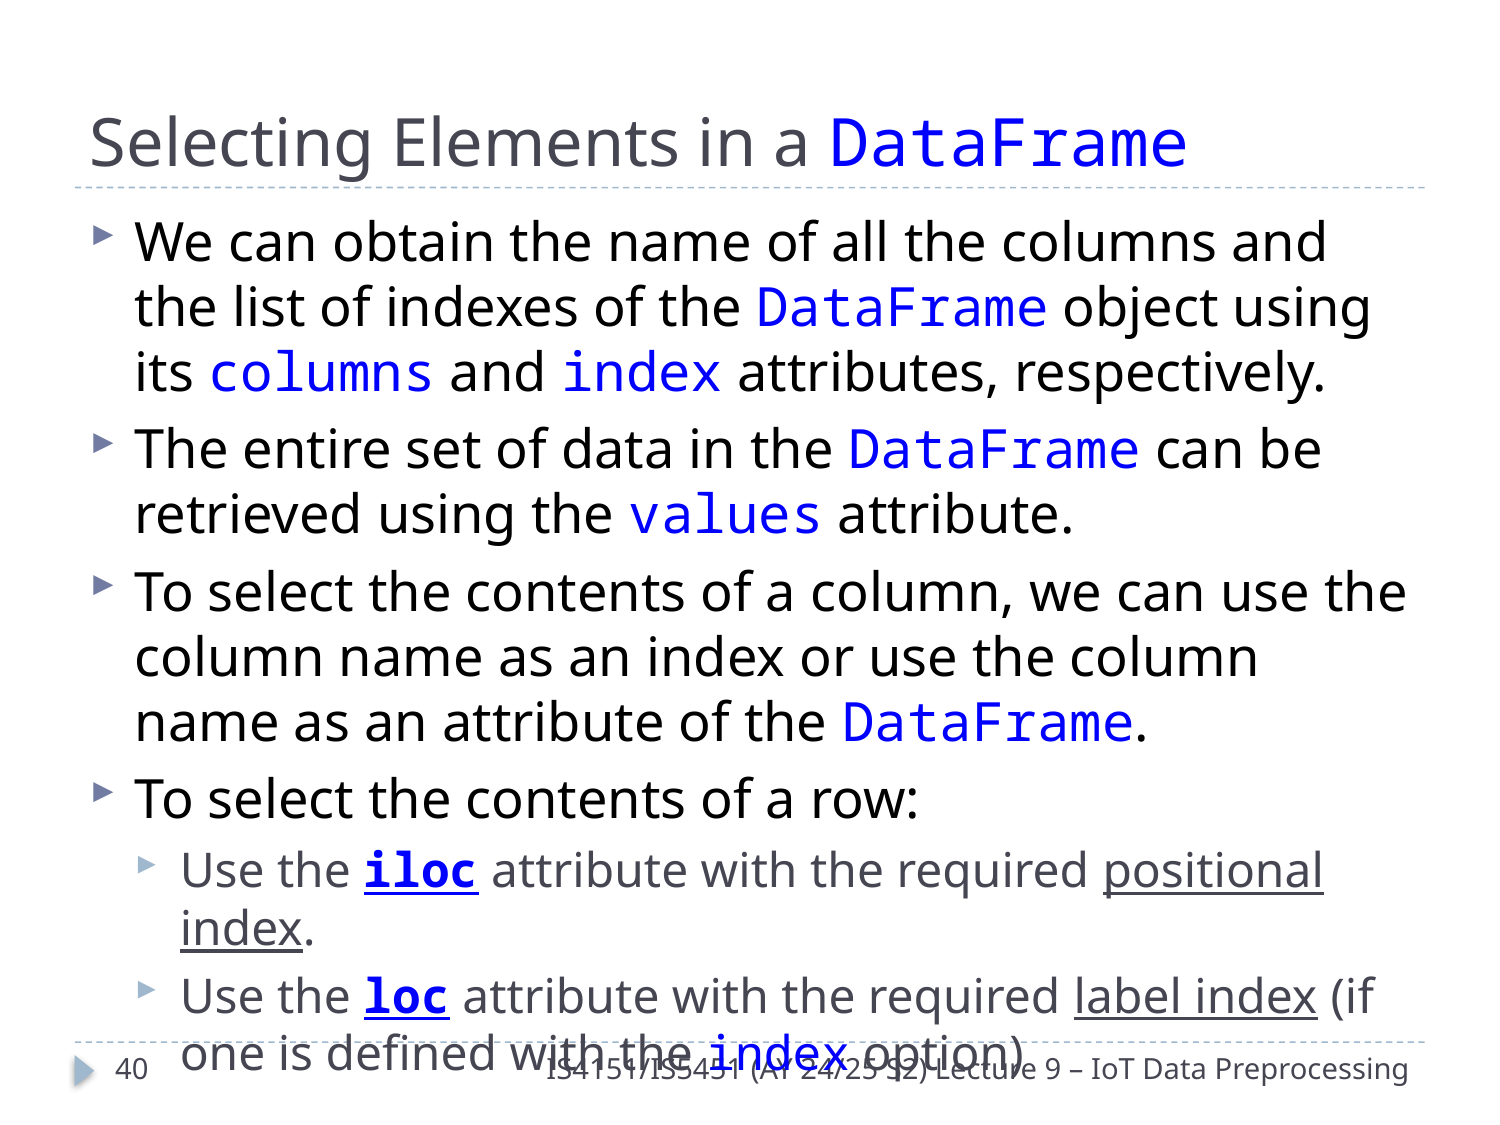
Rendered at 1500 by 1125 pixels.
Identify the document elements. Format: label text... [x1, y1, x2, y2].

title Selecting Elements in a DataFrame [75, 24, 1425, 188]
footer IS4151/IS5451 (AY 24/25 S2) Lecture 9 – IoT Data Preprocessing [426, 1043, 1425, 1103]
slide_number 39 [100, 1043, 426, 1103]
list We can obtain the name of all the columns and the list of indexes of the DataFrame object using its columns and index attributes, respectively. The entire set of data in the DataFrame can be retrieved using the values attribute. To select the contents of a column, we can use the column name as an index or use the column name as an attribute of the DataFrame. To select the contents of a row: Use the iloc attribute with the required positional index. Use the loc attribute with the required label index (if one is defined with the index option) [75, 200, 1425, 1043]
